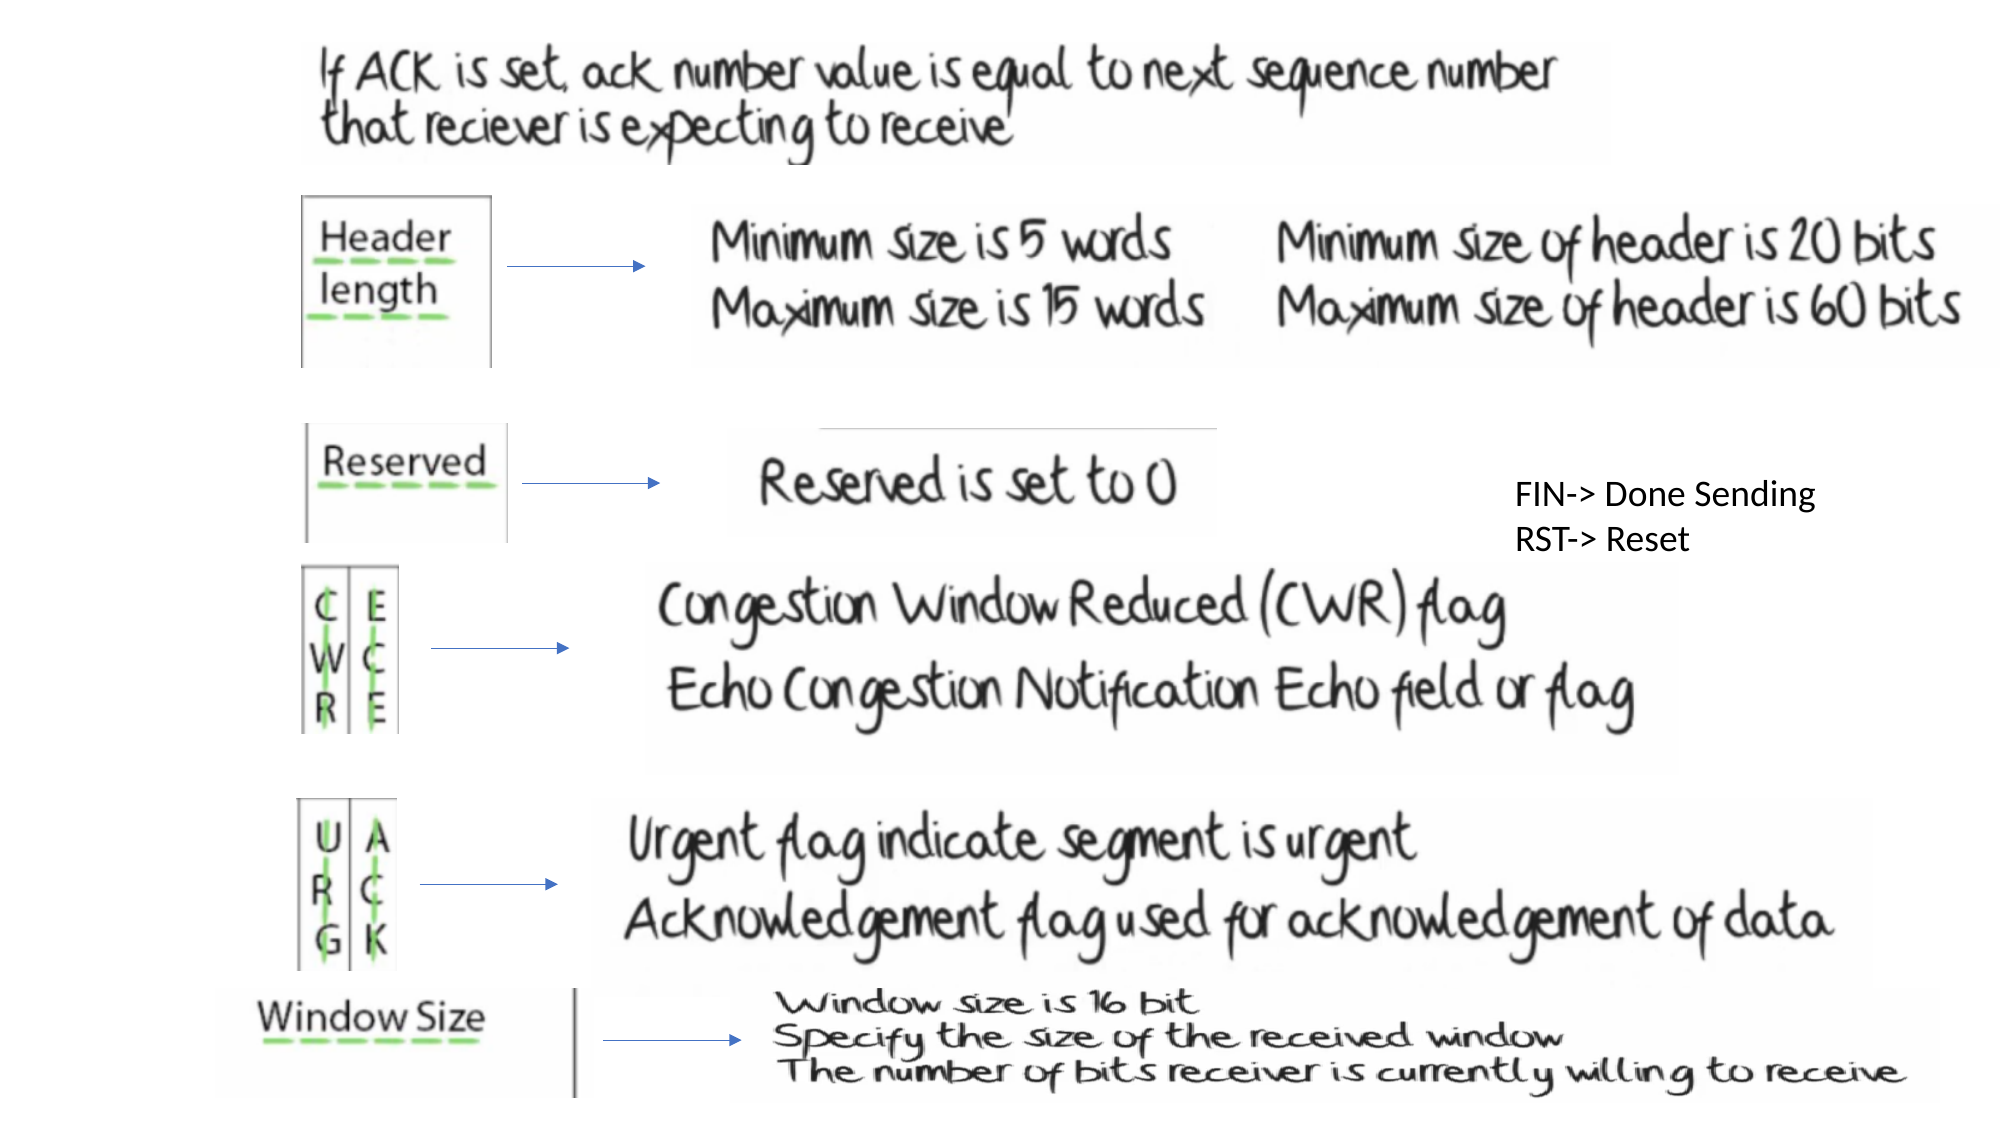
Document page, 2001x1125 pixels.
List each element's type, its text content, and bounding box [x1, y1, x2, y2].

picture [727, 428, 1217, 537]
picture [301, 195, 492, 368]
picture [301, 42, 1611, 165]
picture [645, 562, 1679, 776]
text_box FIN-> Done Sending RST-> Reset [1500, 461, 1832, 567]
picture [301, 562, 399, 734]
picture [691, 204, 2000, 368]
picture [296, 798, 397, 971]
picture [215, 798, 1940, 1104]
picture [301, 423, 508, 543]
